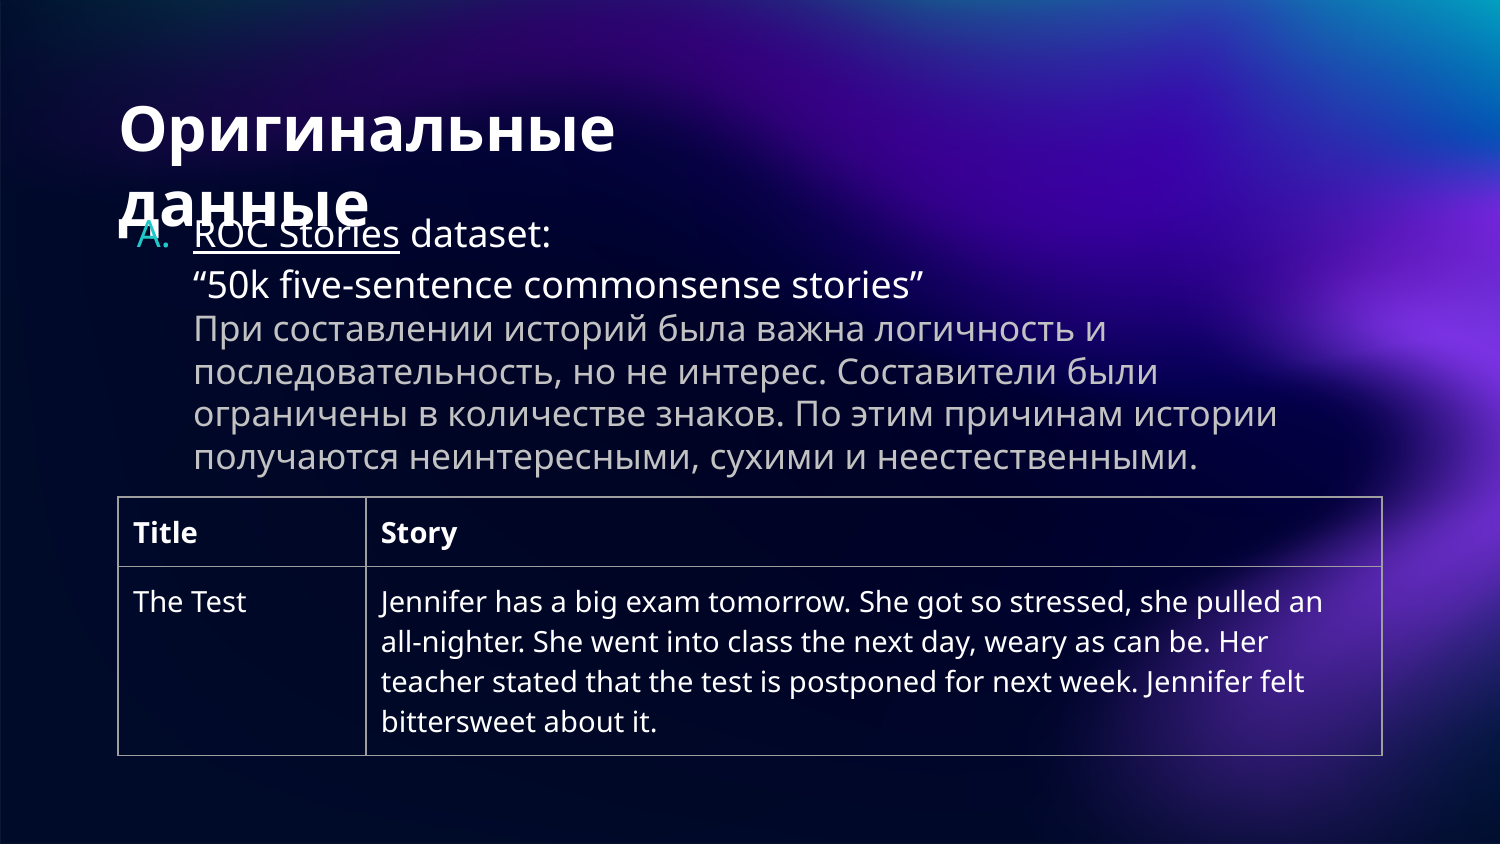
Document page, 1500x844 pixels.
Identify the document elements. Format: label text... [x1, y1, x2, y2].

table_cell Jennifer has a big exam tomorrow. She got so stressed, she pulled an all-nighter. She went into class the next day, weary as can be. Her teacher stated that the test is postponed for next week. Jennifer felt bittersweet about it. [367, 567, 1381, 755]
picture [0, 0, 1500, 844]
title ROC Stories dataset: “50k five-sentence commonsense stories” При составлении историй была важна логичность и последовательность, но не интерес. Составители были ограничены в количестве знаков. По этим причинам истории получаются неинтересными, сухими и неестественными. [118, 210, 1382, 411]
title Оригинальные данные [118, 88, 844, 167]
table_header Title [119, 498, 365, 566]
table_cell The Test [119, 567, 365, 755]
table_header Story [367, 498, 1381, 566]
